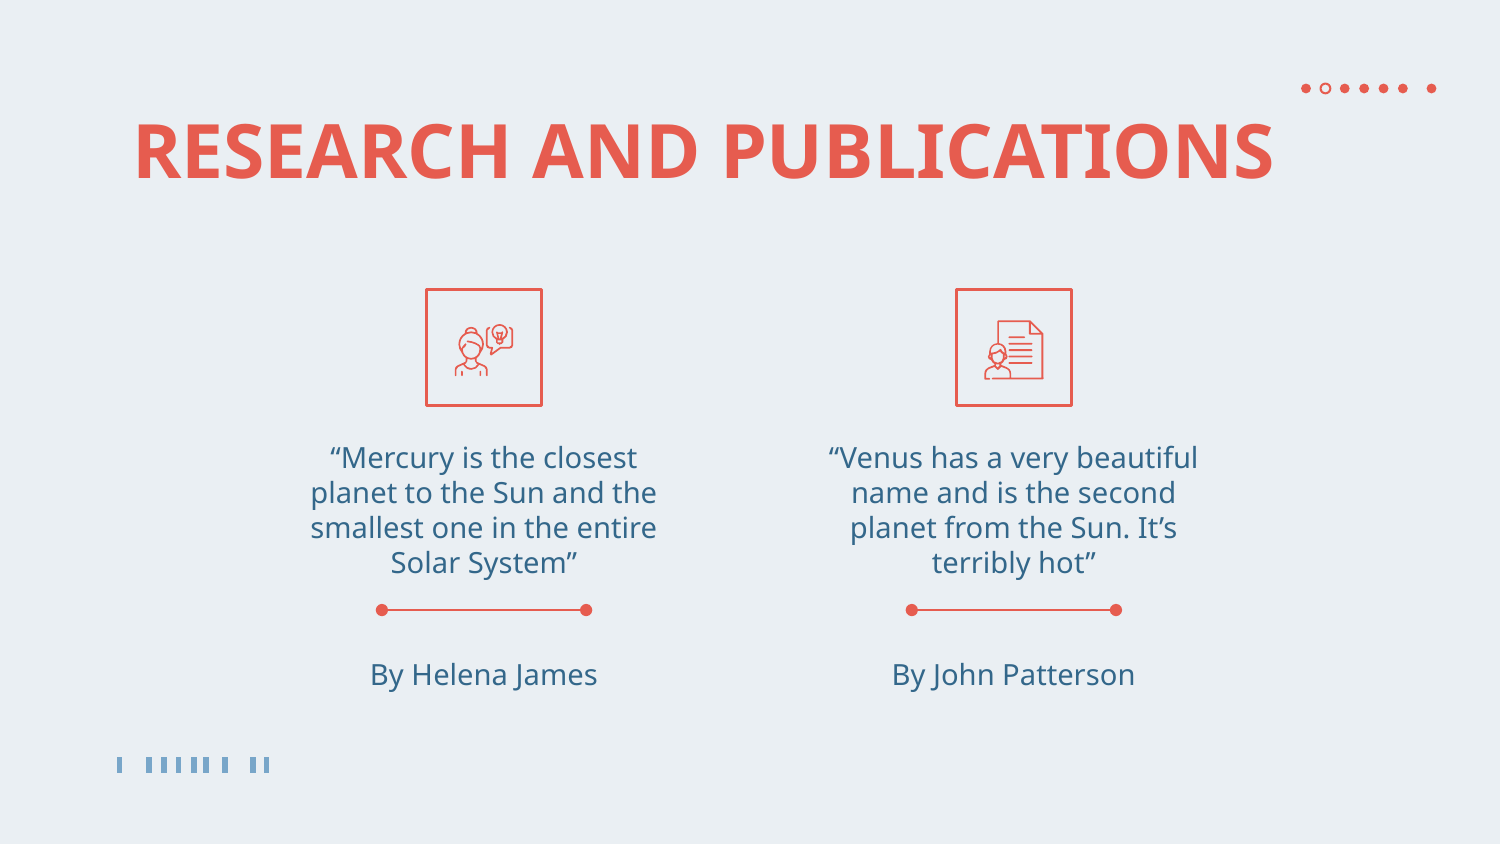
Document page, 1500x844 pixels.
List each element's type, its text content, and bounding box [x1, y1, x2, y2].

subtitle “Venus has a very beautiful name and is the second planet from the Sun. It’s terribly hot” [812, 424, 1216, 597]
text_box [454, 323, 514, 377]
text_box [426, 289, 542, 406]
subtitle “Mercury is the closest planet to the Sun and the smallest one in the entire Solar System” [282, 424, 686, 597]
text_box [984, 320, 1044, 380]
text_box [956, 289, 1072, 406]
subtitle By John Patterson [830, 641, 1198, 701]
subtitle By Helena James [331, 641, 637, 701]
title RESEARCH AND PUBLICATIONS [116, 88, 1390, 190]
